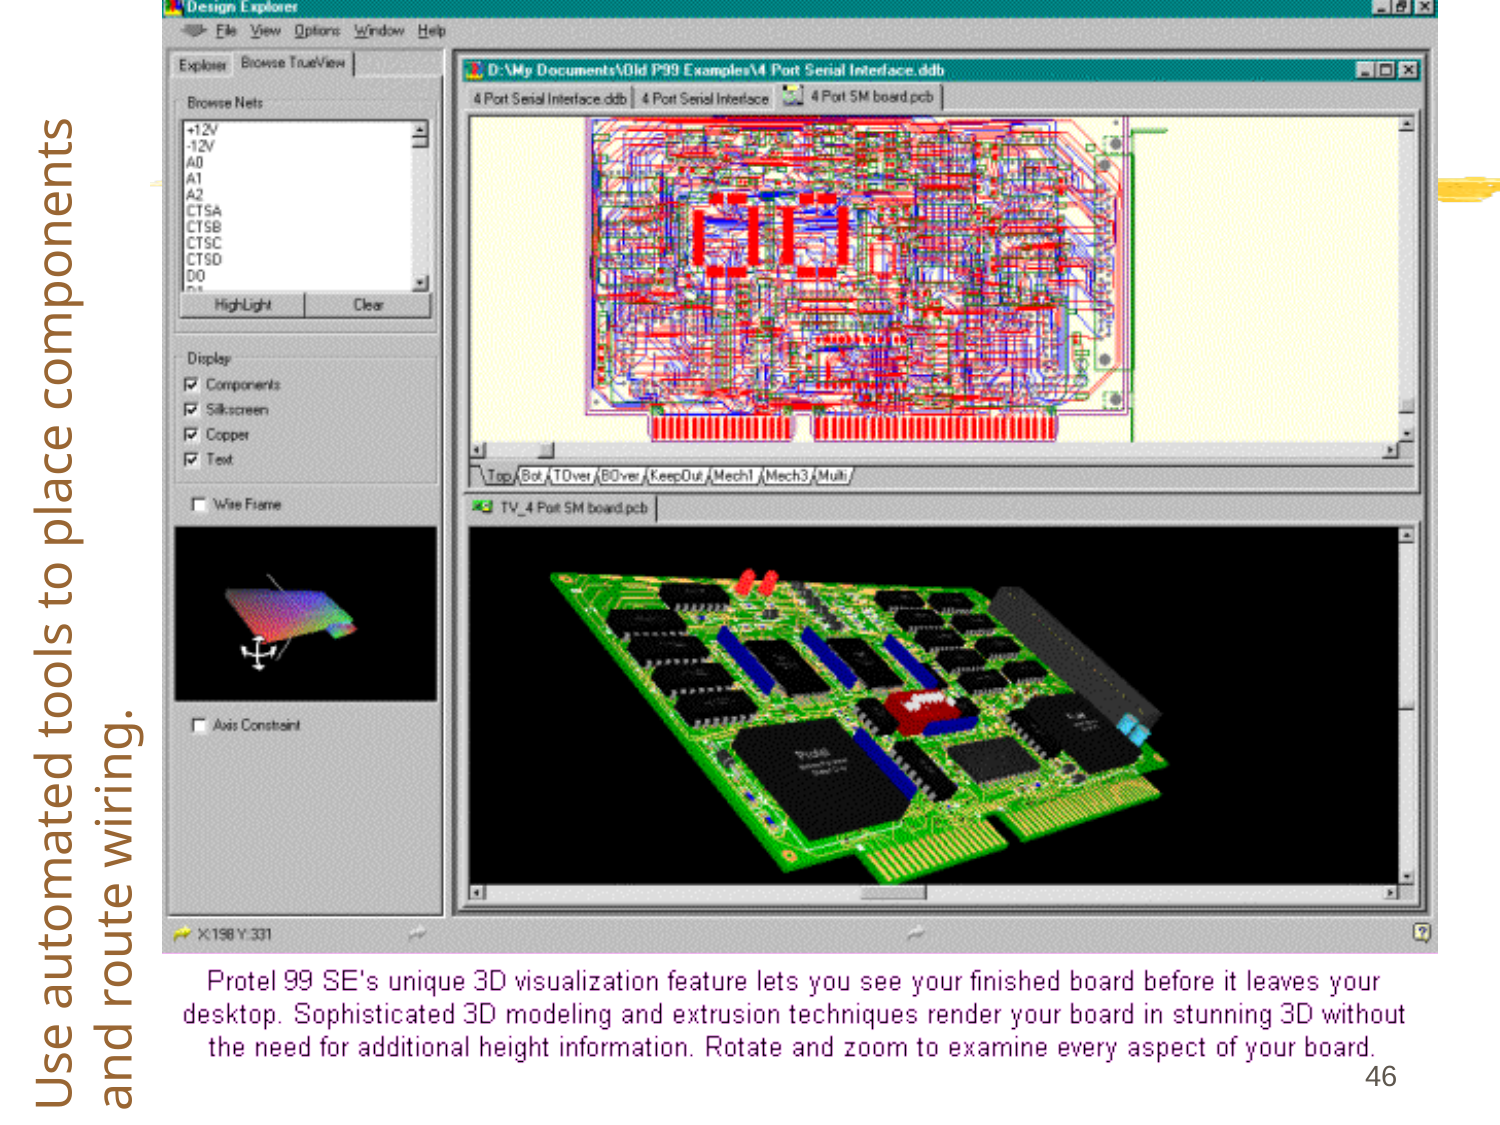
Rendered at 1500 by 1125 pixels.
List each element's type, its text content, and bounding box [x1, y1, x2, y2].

picture [150, 0, 1500, 1125]
text_box Use automated tools to place components and route wiring. [14, 102, 149, 1125]
